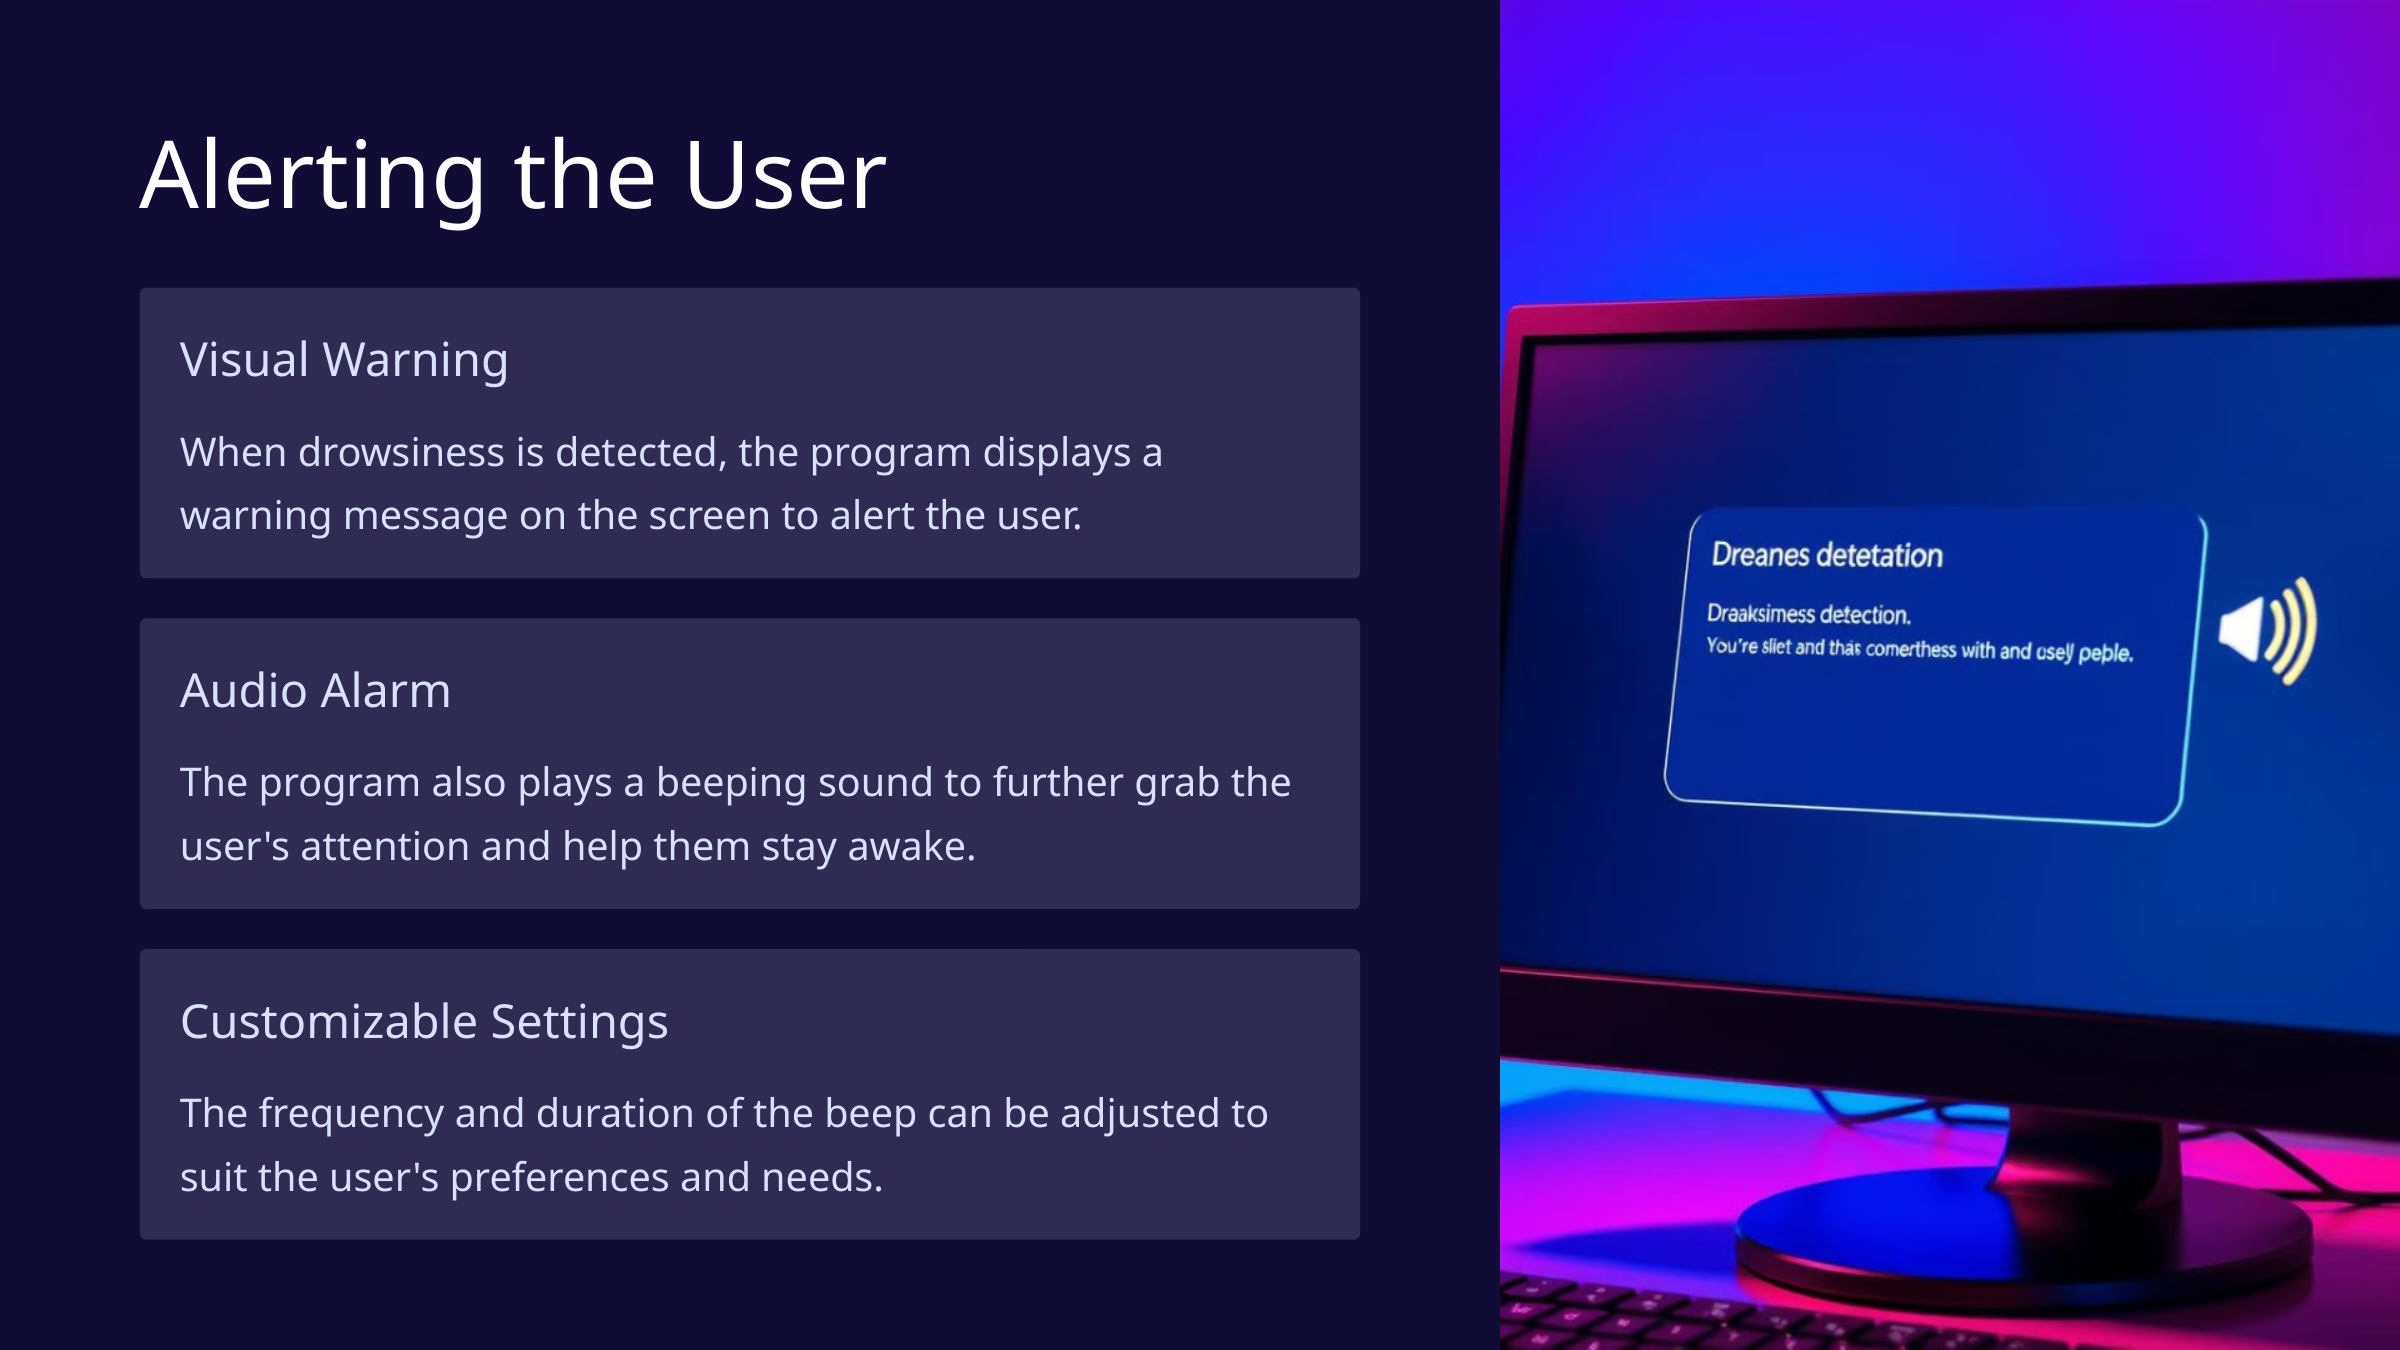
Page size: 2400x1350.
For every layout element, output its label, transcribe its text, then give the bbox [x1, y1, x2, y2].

picture [1499, 0, 2400, 1350]
text_box Visual Warning [179, 327, 651, 387]
text_box The frequency and duration of the beep can be adjusted to suit the user's preferences and needs. [179, 1071, 1321, 1200]
text_box Audio Alarm [179, 658, 651, 718]
text_box Alerting the User [139, 110, 1081, 228]
text_box When drowsiness is detected, the program displays a warning message on the screen to alert the user. [179, 410, 1321, 539]
text_box The program also plays a beeping sound to further grab the user's attention and help them stay awake. [179, 741, 1321, 869]
text_box Customizable Settings [179, 989, 651, 1048]
text_box [139, 618, 1361, 910]
text_box [139, 948, 1361, 1240]
text_box [139, 287, 1361, 579]
